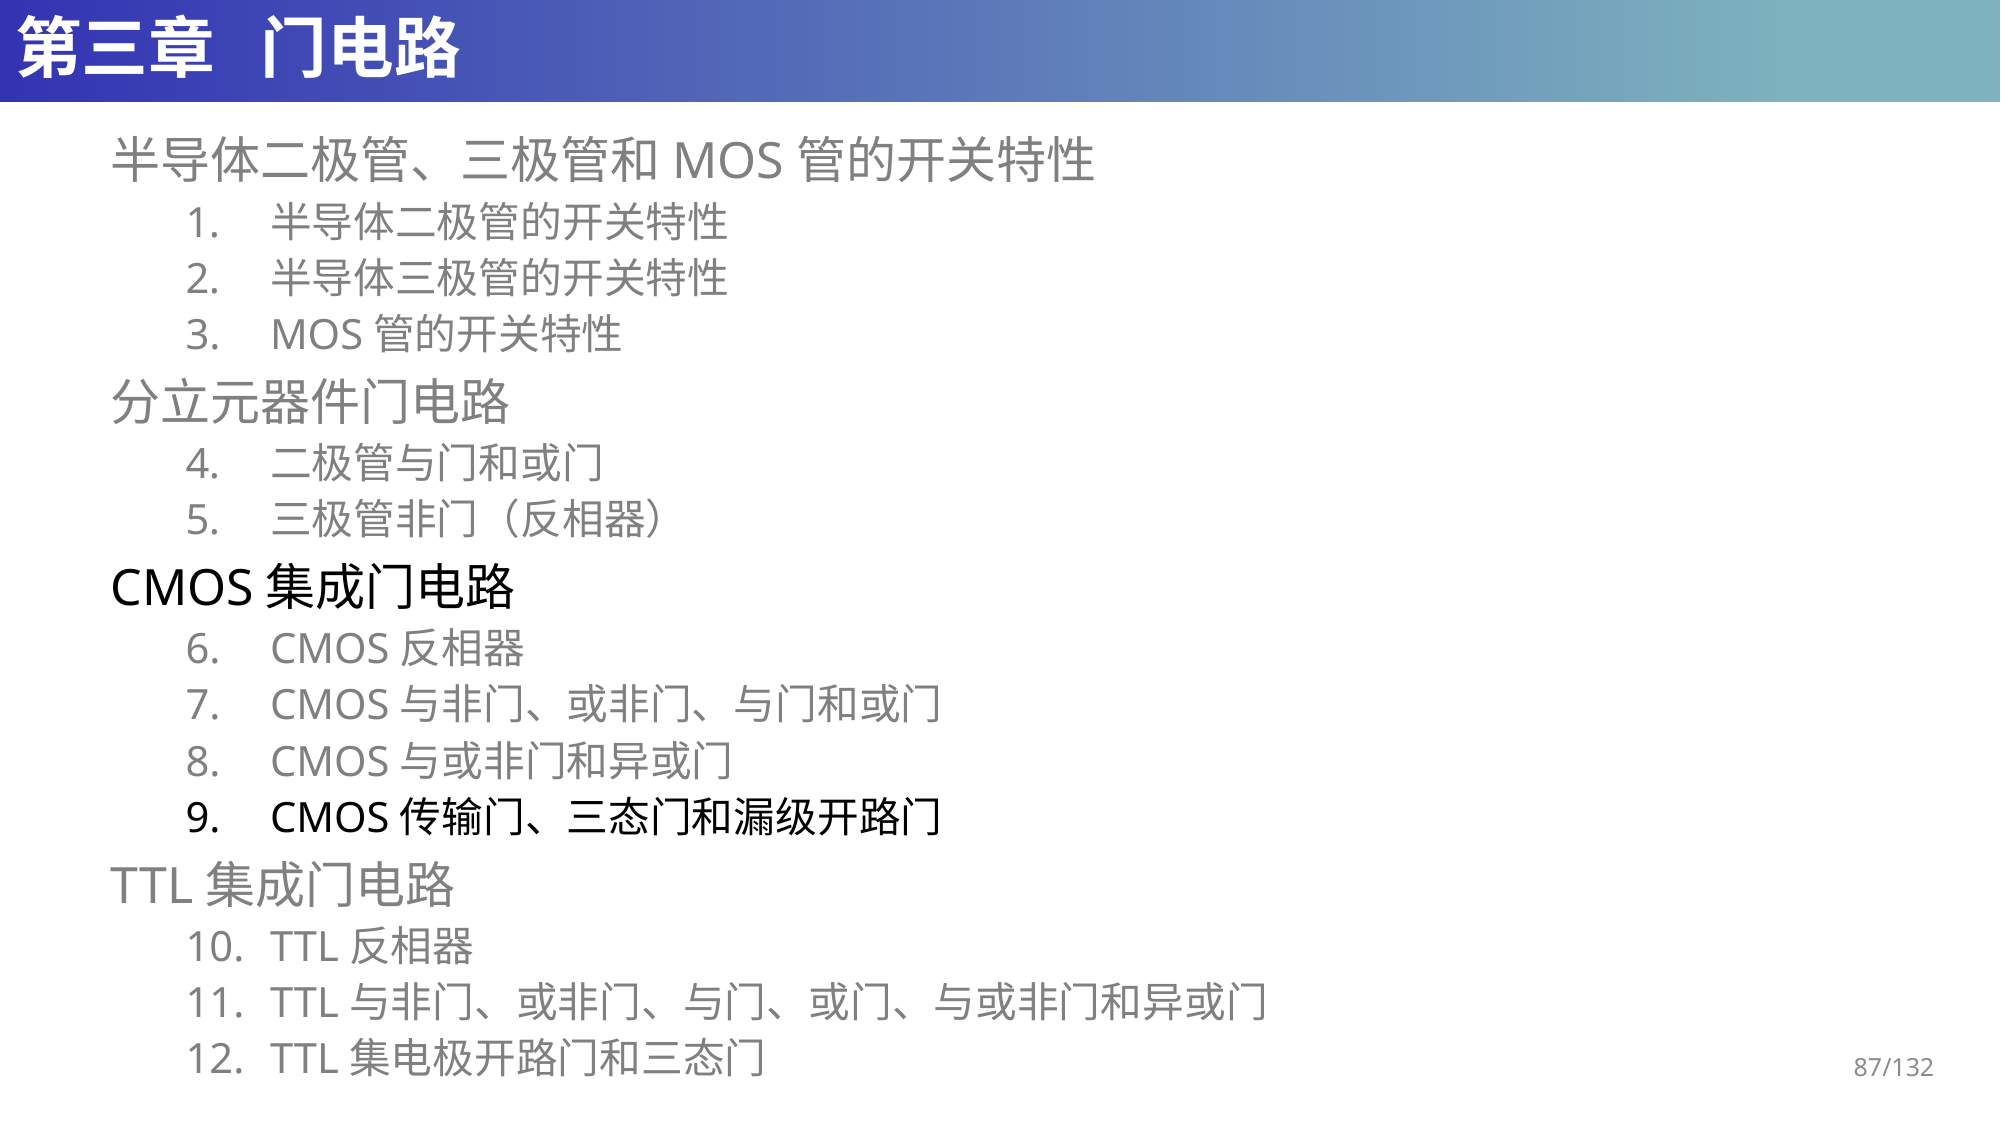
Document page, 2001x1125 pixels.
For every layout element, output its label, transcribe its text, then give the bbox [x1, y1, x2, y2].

text_box 半导体二极管、三极管和MOS管的开关特性 半导体二极管的开关特性 半导体三极管的开关特性 MOS管的开关特性 分立元器件门电路 二极管与门和或门 三极管非门（反相器） CMOS集成门电路 CMOS反相器 CMOS与非门、或非门、与门和或门 CMOS与或非门和异或门 CMOS传输门、三态门和漏级开路门 TTL集成门电路 TTL反相器 TTL与非门、或非门、与门、或门、与或非门和异或门 TTL集电极开路门和三态门 [95, 121, 1454, 1090]
title 第三章 门电路 [0, 0, 2000, 102]
slide_number 87/132 [1797, 1038, 1950, 1099]
